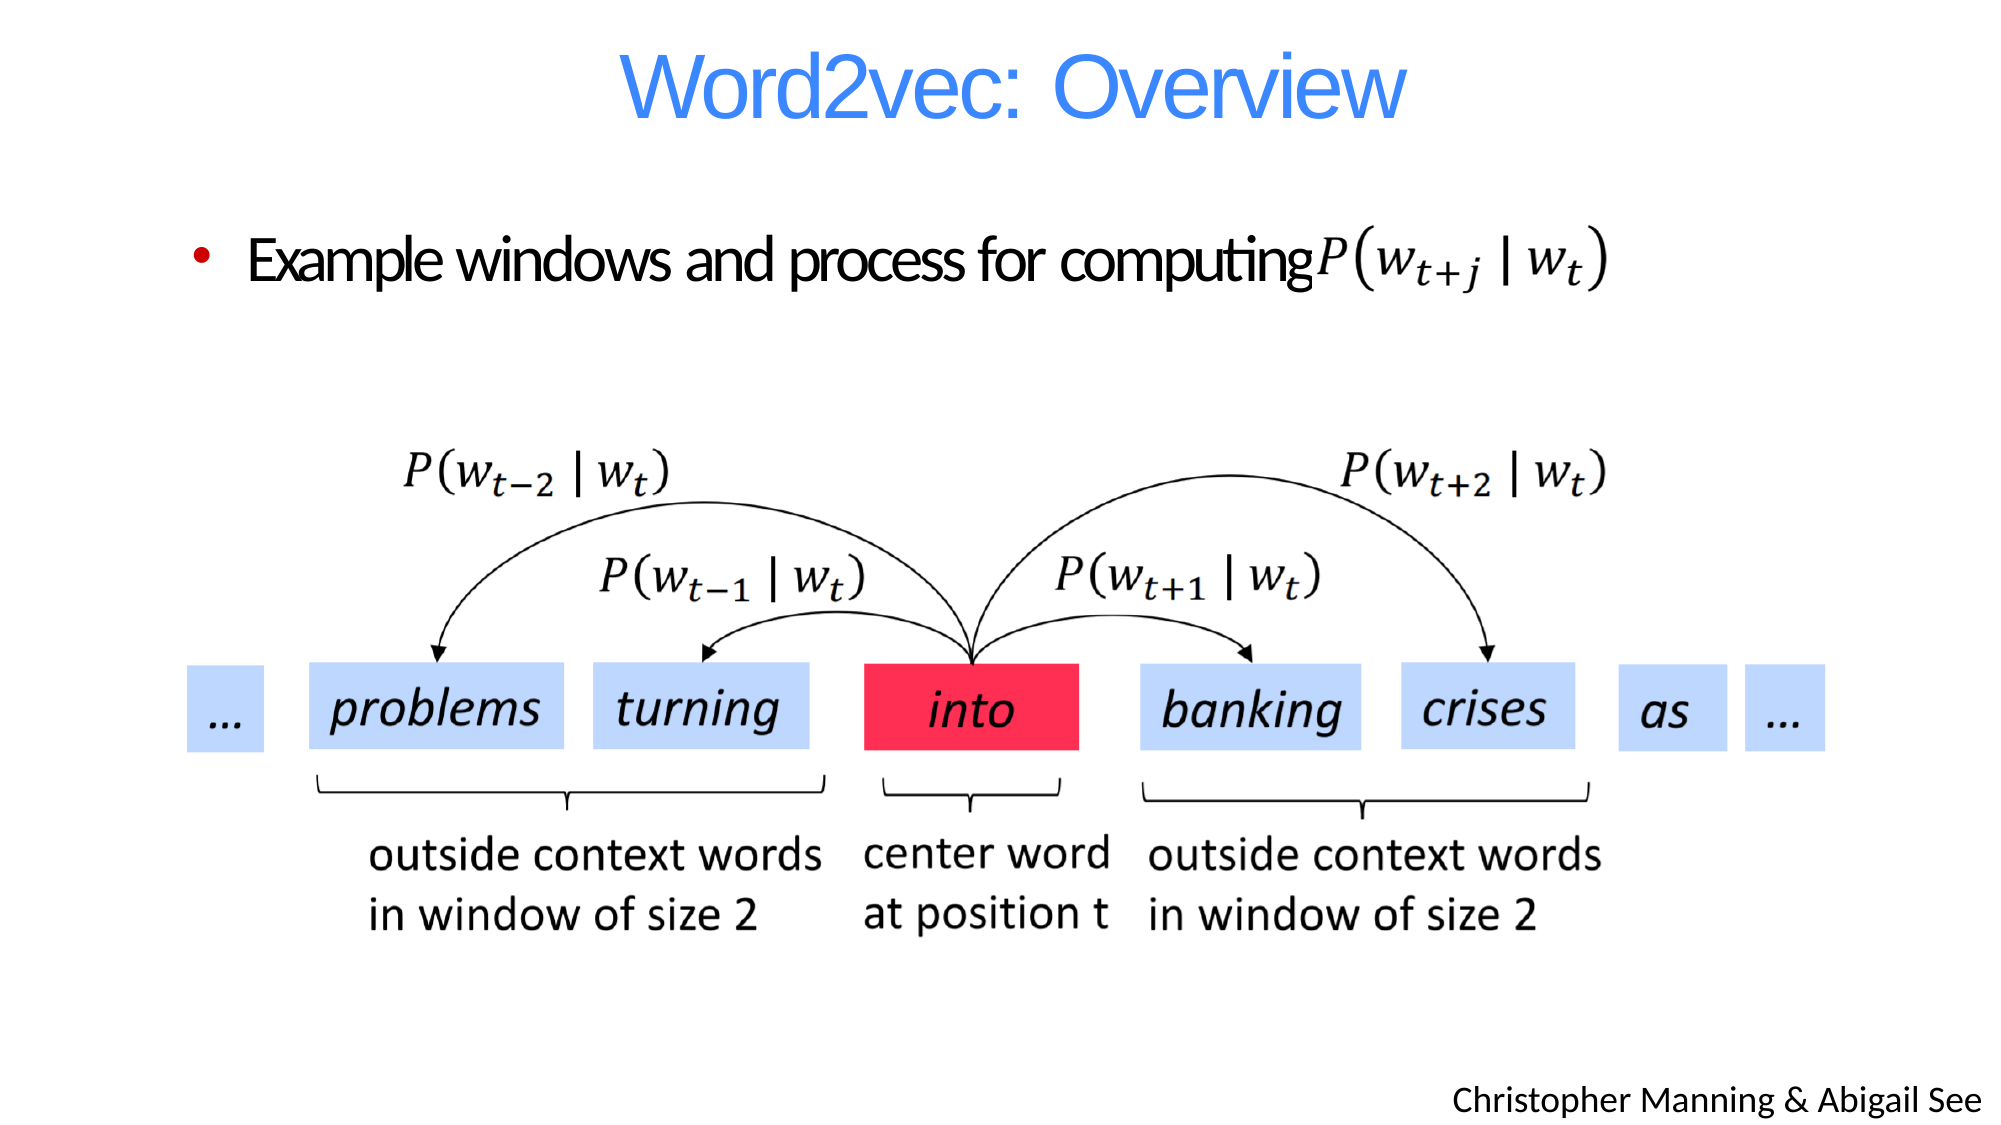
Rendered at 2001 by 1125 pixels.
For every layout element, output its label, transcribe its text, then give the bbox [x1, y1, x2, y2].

text_box Christopher Manning & Abigail See [1435, 1090, 2000, 1121]
picture [1312, 208, 1618, 299]
title Word2vec: Overview [550, 24, 1475, 215]
text_box Example windows and process for computing [188, 212, 1307, 295]
picture [143, 349, 1857, 984]
